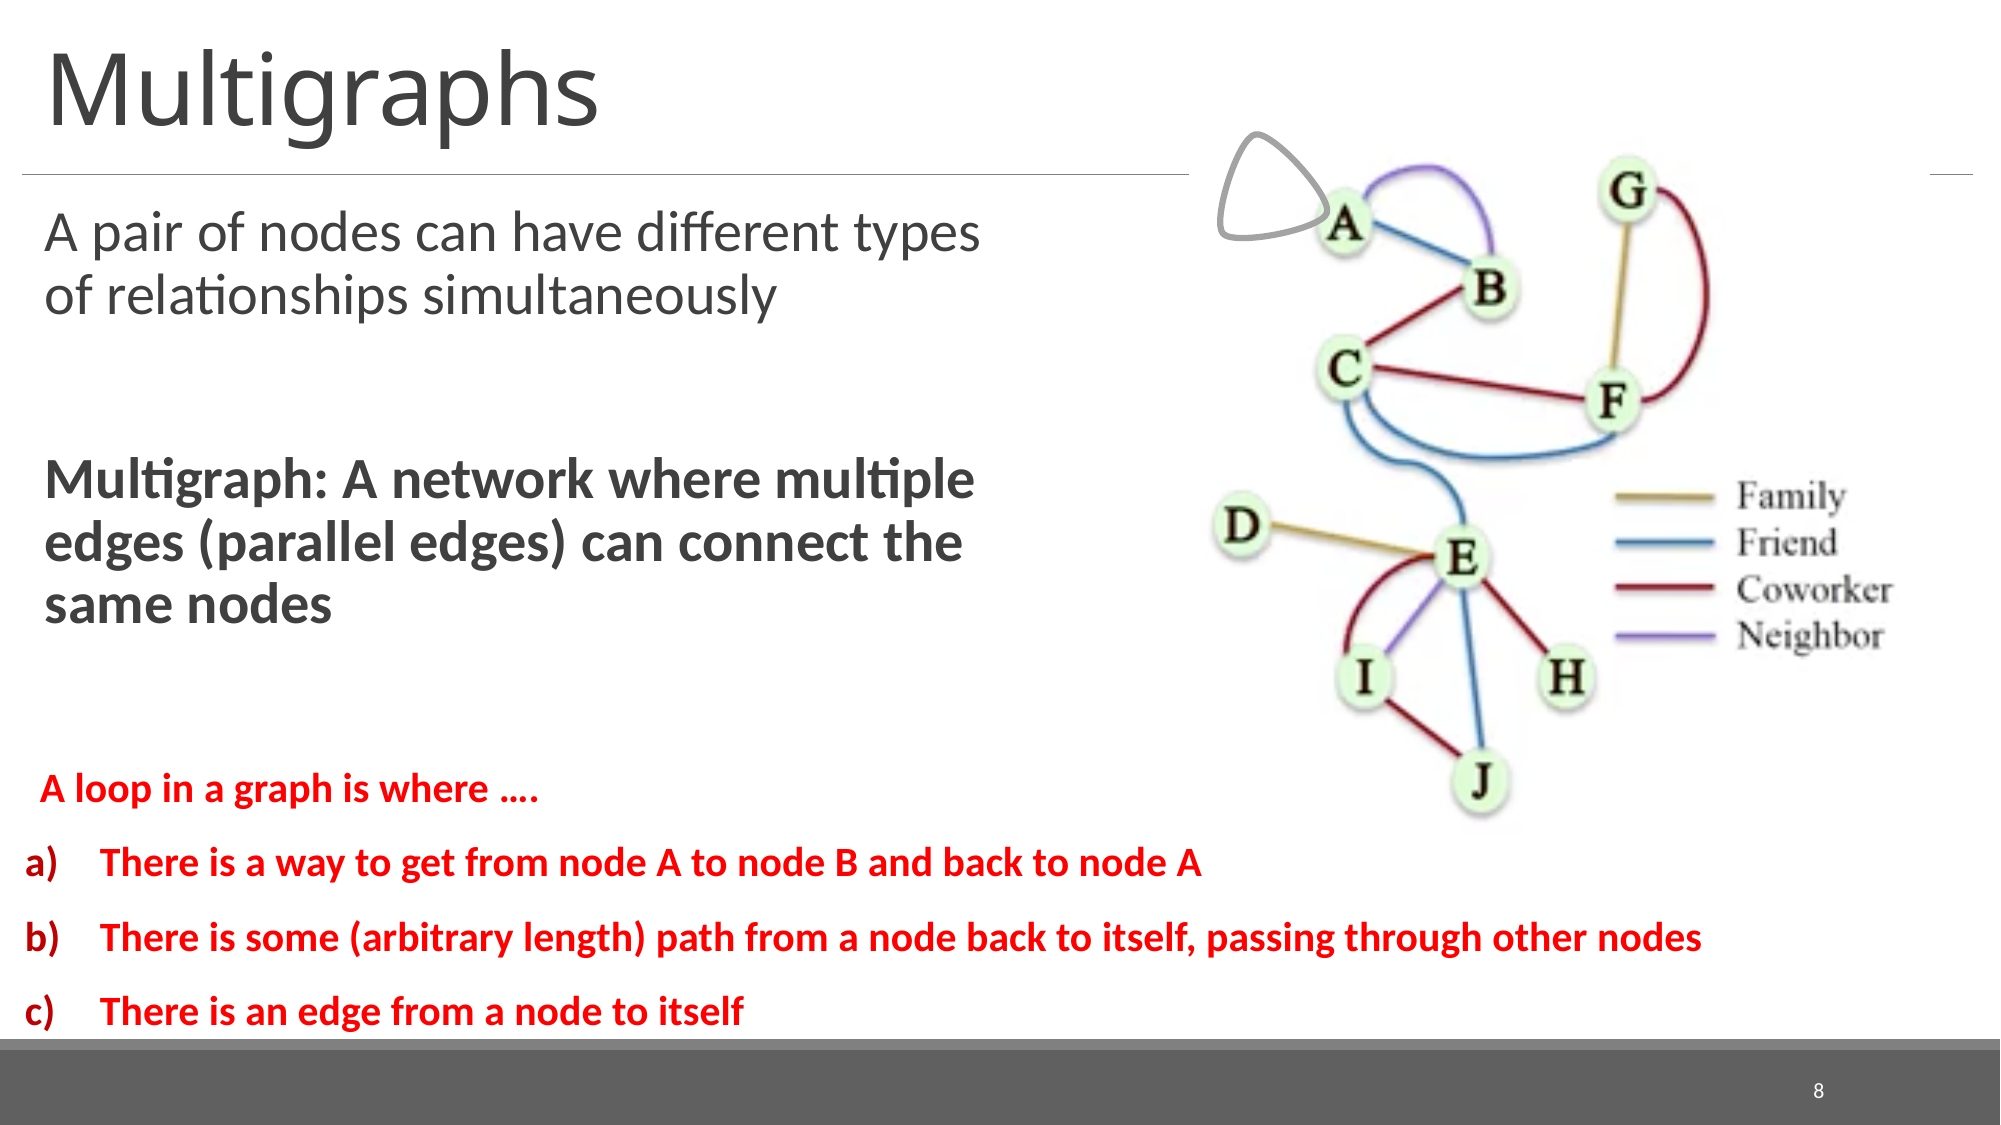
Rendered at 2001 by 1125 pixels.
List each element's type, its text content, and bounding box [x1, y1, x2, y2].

title Multigraphs [29, 22, 1969, 154]
picture [1189, 110, 1930, 856]
text_box A loop in a graph is where …. There is a way to get from node A to node B and back to node A There is some (arbitrary length) path from a node back to itself, passing through other nodes There is an edge from a node to itself [25, 759, 1965, 1125]
list A pair of nodes can have different types of relationships simultaneously Multigraph: A network where multiple edges (parallel edges) can connect the same nodes [29, 193, 995, 759]
